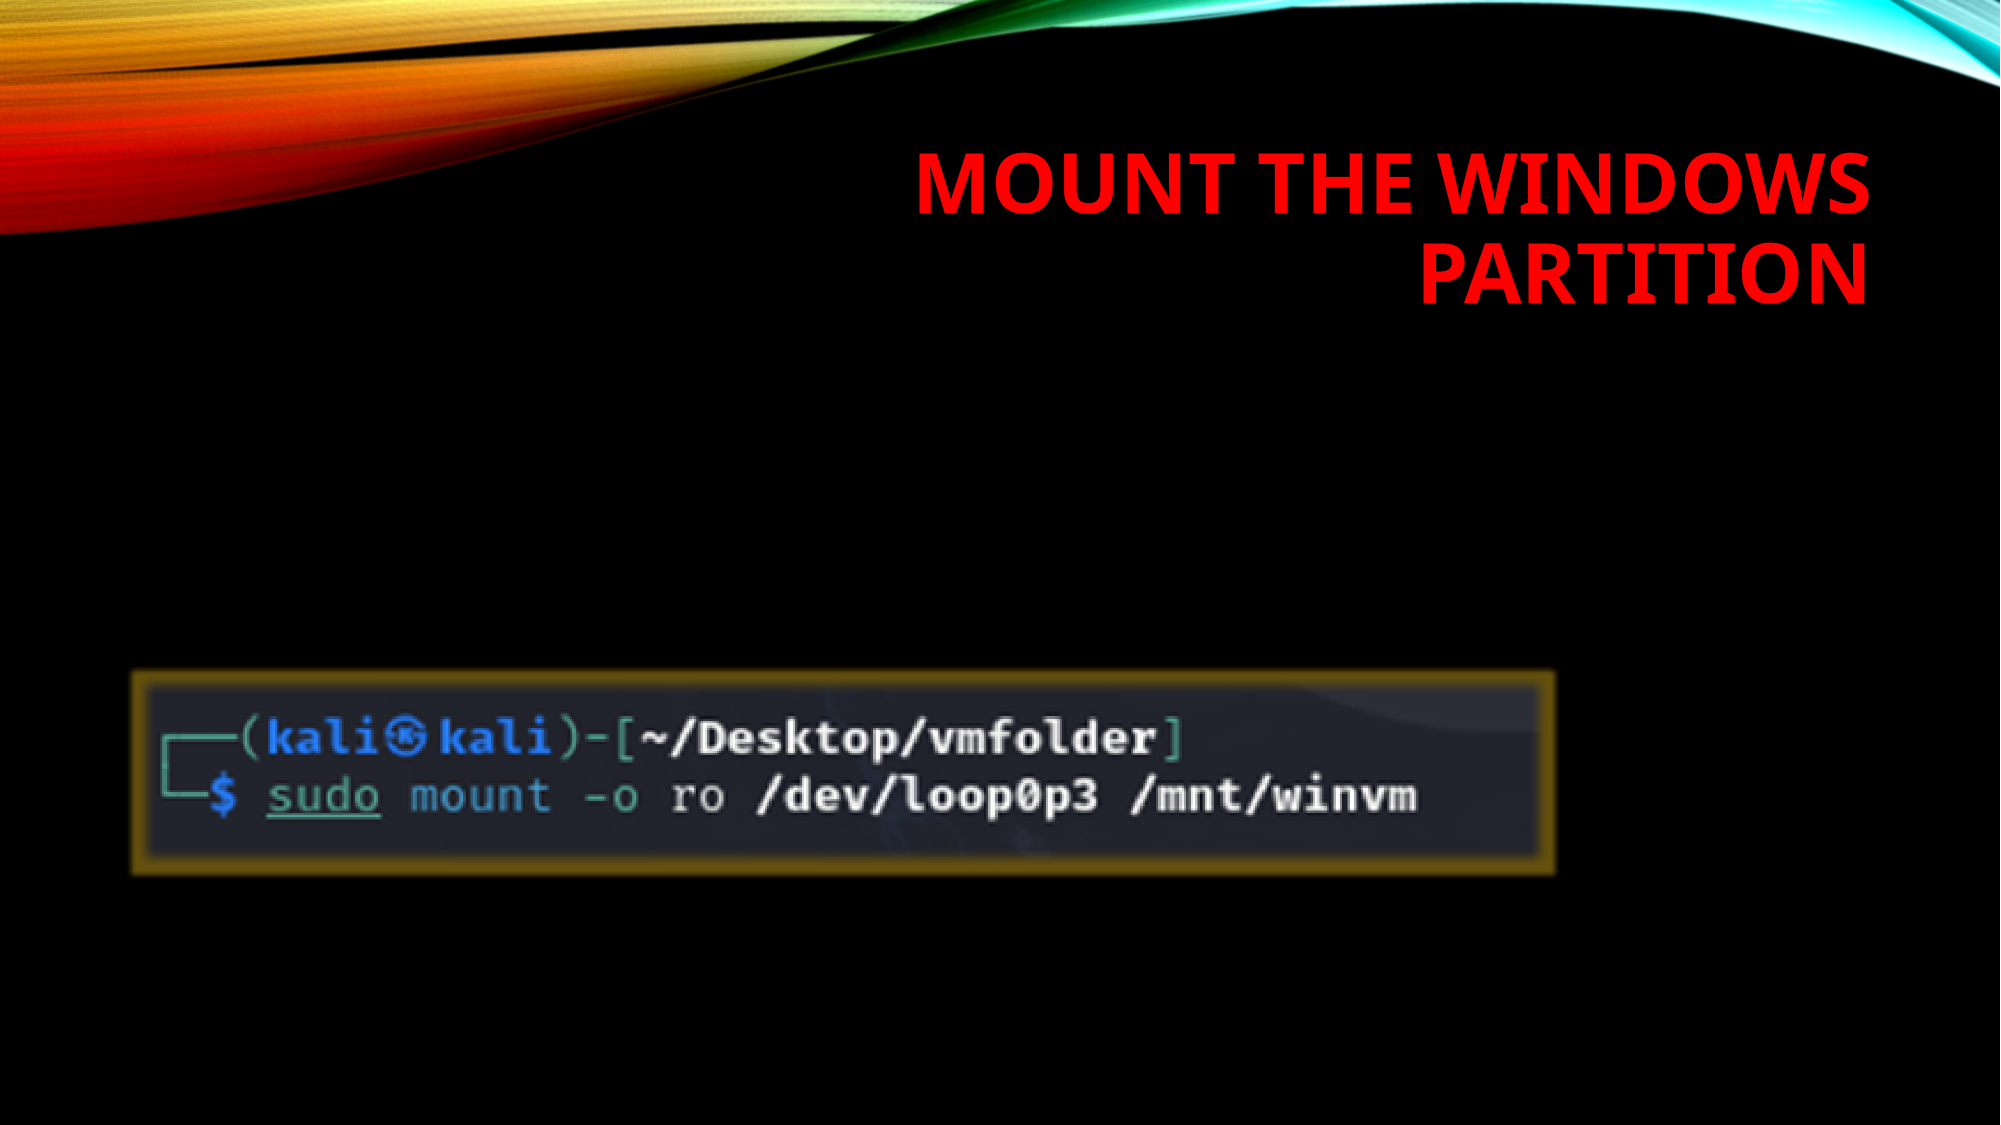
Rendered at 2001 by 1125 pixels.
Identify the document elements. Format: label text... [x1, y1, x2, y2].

picture [0, 0, 2000, 237]
title Mount the Windows Partition [474, 125, 1888, 338]
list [135, 674, 1549, 869]
